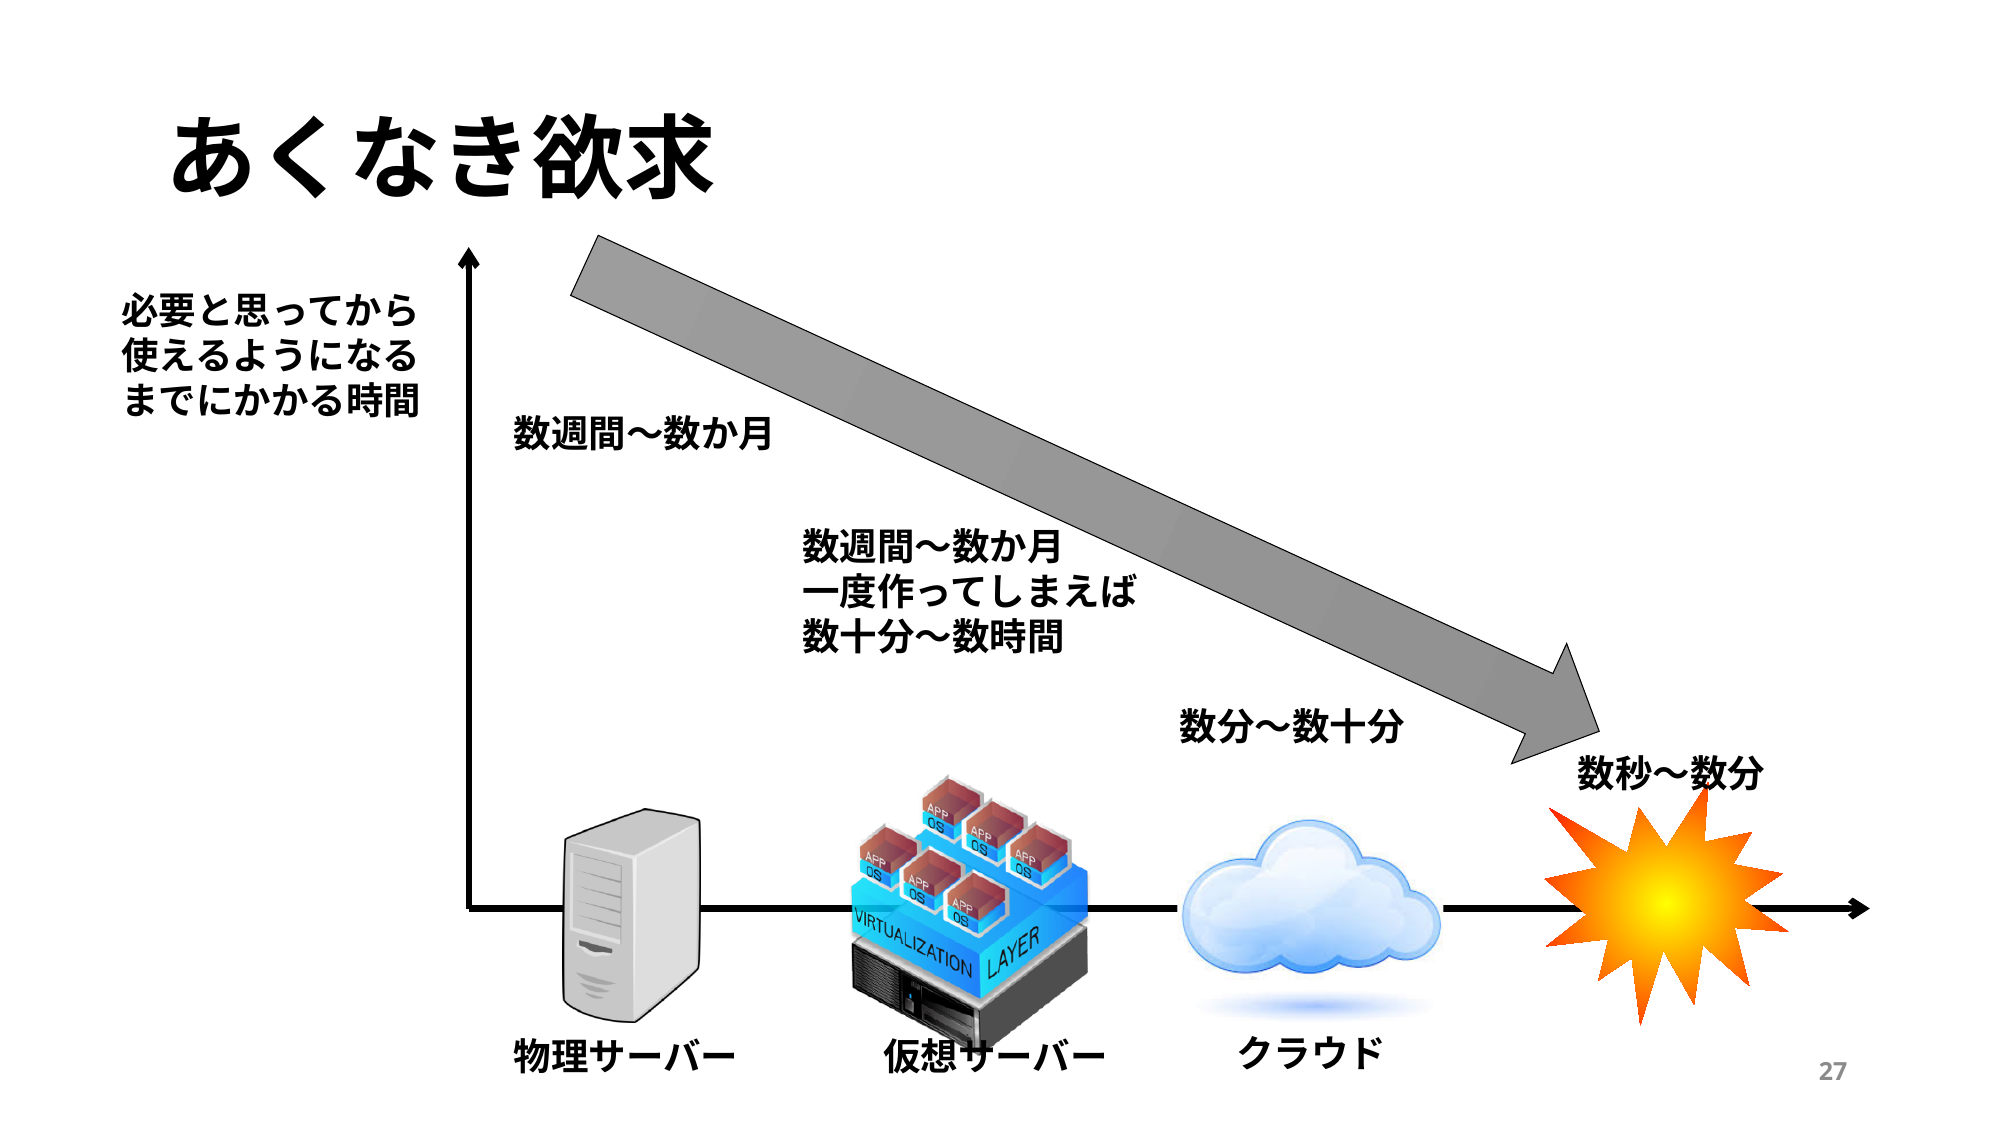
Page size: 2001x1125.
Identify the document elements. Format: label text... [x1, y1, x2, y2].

text_box [569, 234, 1600, 765]
text_box 数週間～数か月 [499, 402, 792, 462]
text_box 仮想サーバー [868, 1025, 1123, 1085]
text_box クラウド [1221, 1023, 1402, 1083]
slide_number 27 [1412, 1042, 1863, 1103]
text_box [1544, 909, 1790, 1026]
text_box 数週間～数か月 一度作ってしまえば 数十分～数時間 [787, 515, 1153, 666]
picture [562, 808, 701, 1023]
text_box 数分～数十分 [1164, 695, 1420, 756]
text_box [1543, 802, 1784, 908]
title あくなき欲求 [150, 53, 1876, 271]
text_box 数秒～数分 [1563, 742, 1781, 802]
picture [839, 758, 1099, 1059]
text_box 必要と思ってから使えるようになるまでにかかる時間 [106, 279, 439, 430]
picture [1159, 806, 1464, 1023]
text_box 物理サーバー [498, 1025, 754, 1085]
